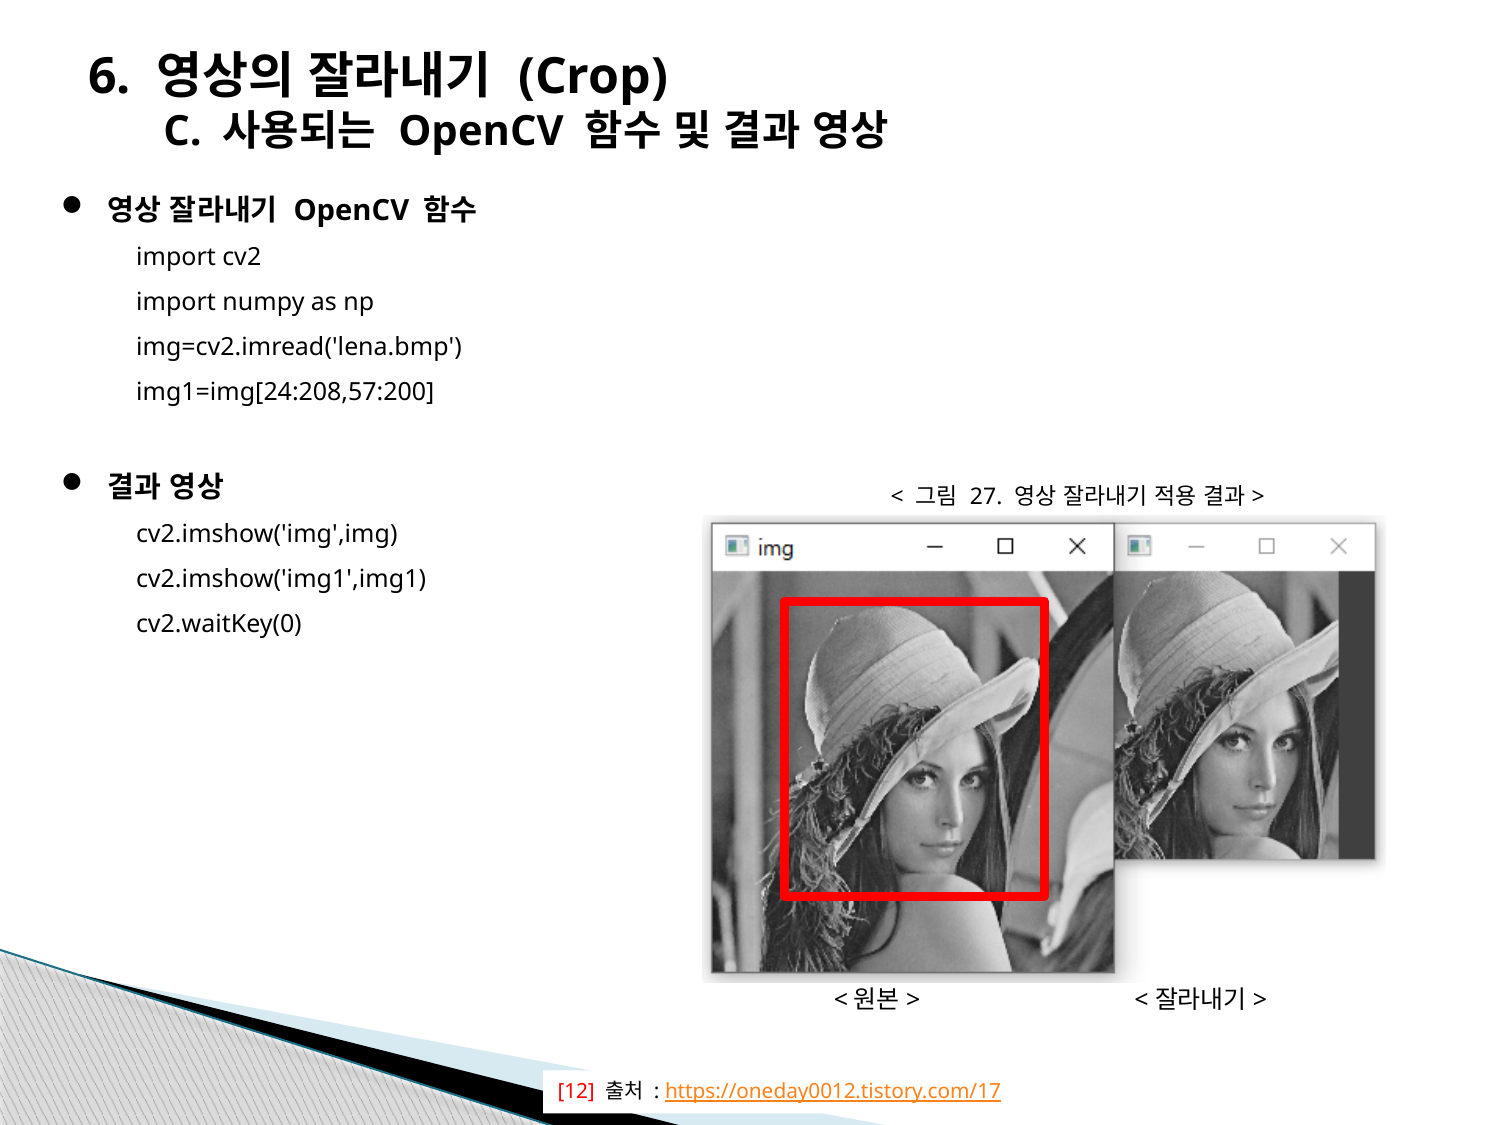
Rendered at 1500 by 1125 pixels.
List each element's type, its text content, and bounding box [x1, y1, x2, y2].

text_box < 그림 27. 영상 잘라내기 적용 결과> [875, 474, 1280, 514]
text_box [12] 출처 : https://oneday0012.tistory.com/17 [543, 1070, 1016, 1114]
picture [702, 514, 1386, 983]
text_box 영상 잘라내기 OpenCV 함수 import cv2 import numpy as np img=cv2.imread('lena.bmp') img1=img[24:208,57:200] 결과 영상 cv2.imshow('img',img) cv2.imshow('img1',img1) cv2.waitKey(0) [46, 166, 1447, 698]
text_box 6. 영상의 잘라내기 (Crop) C. 사용되는 OpenCV 함수 및 결과 영상 [73, 36, 917, 162]
text_box <원본> <잘라내기> [773, 975, 1412, 1021]
